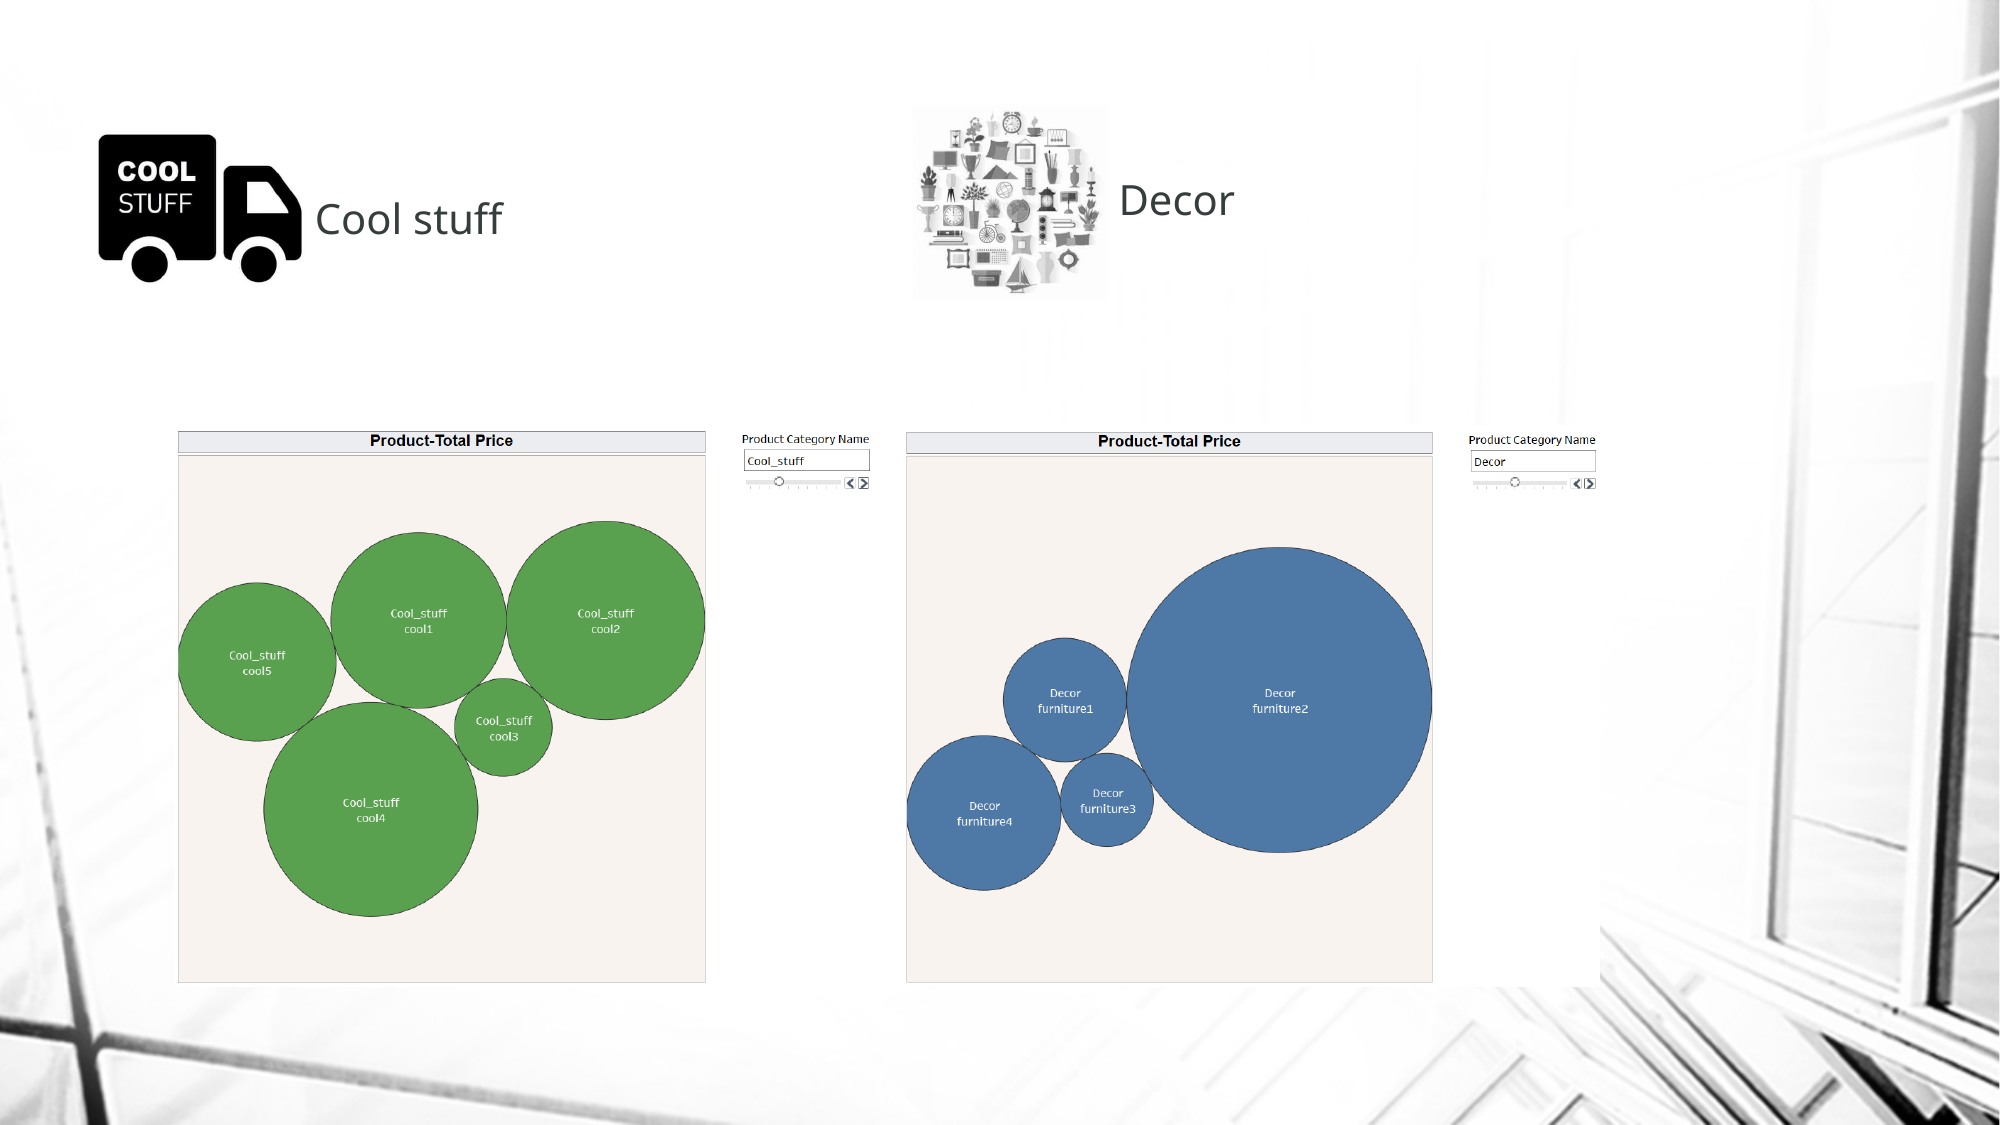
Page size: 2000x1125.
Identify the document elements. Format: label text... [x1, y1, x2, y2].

picture [0, 0, 2000, 1125]
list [902, 425, 1600, 987]
list Decor [1107, 145, 1802, 258]
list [174, 425, 873, 987]
list Cool stuff [316, 164, 912, 277]
